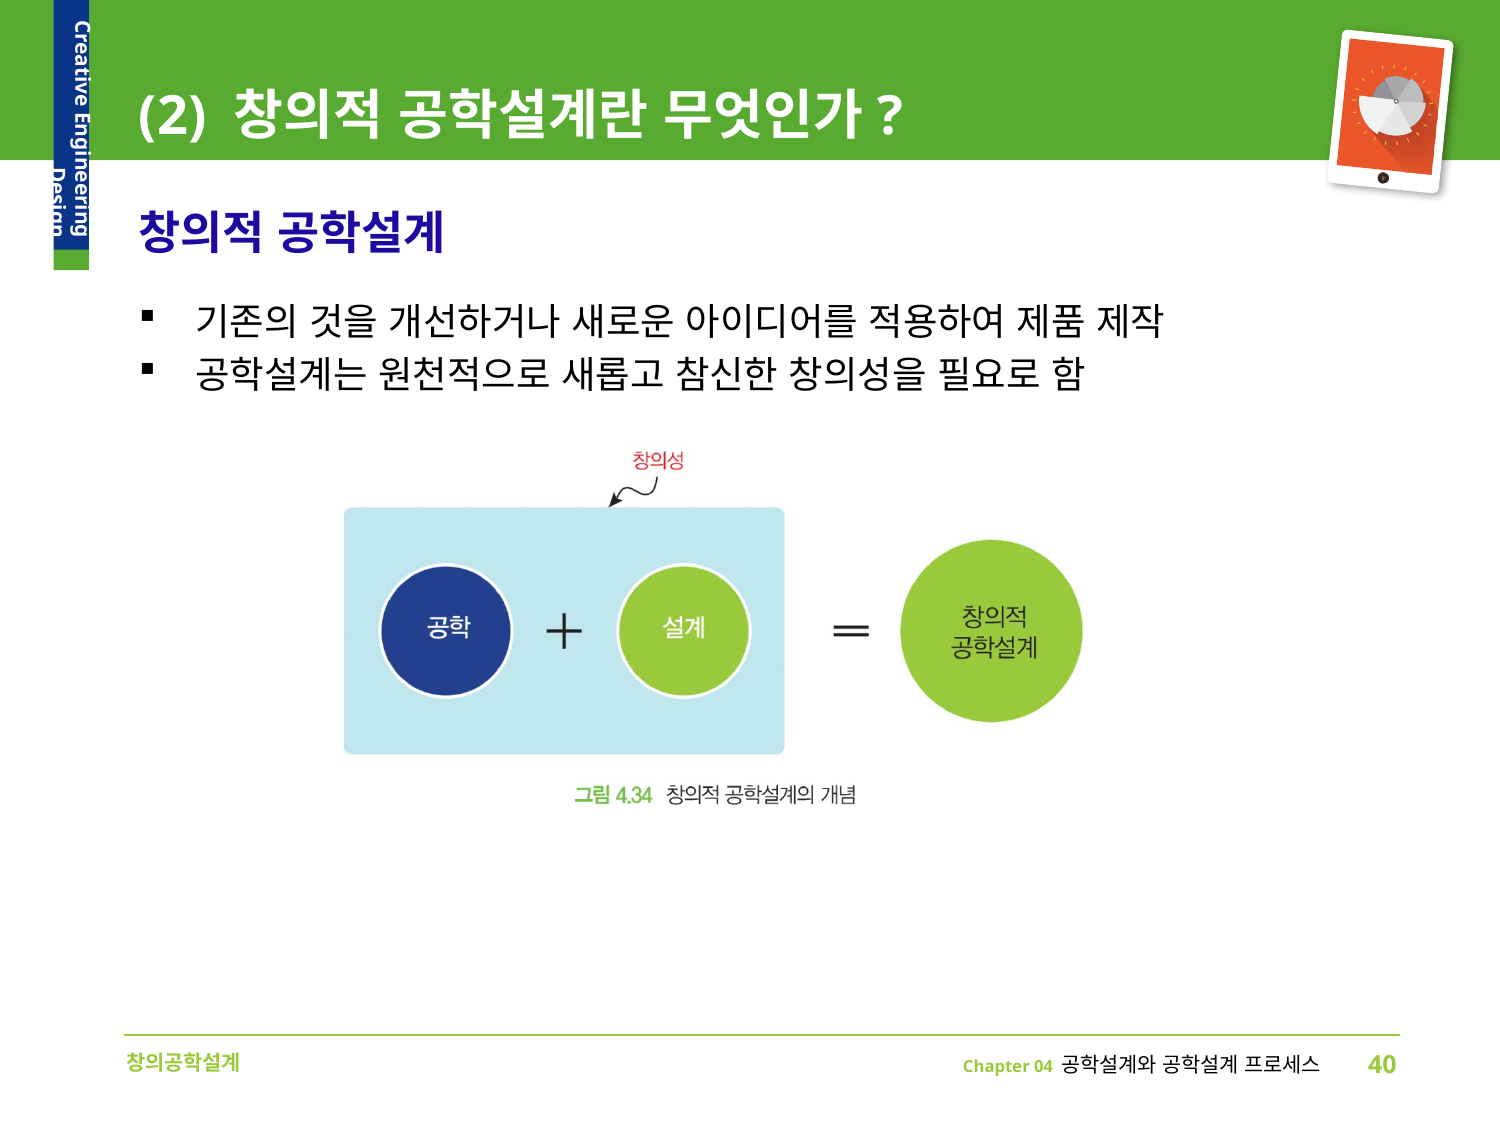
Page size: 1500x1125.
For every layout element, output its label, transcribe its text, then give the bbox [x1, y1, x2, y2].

list 기존의 것을 개선하거나 새로운 아이디어를 적용하여 제품 제작 공학설계는 원천적으로 새롭고 참신한 창의성을 필요로 함 [123, 290, 1400, 882]
title (2) 창의적 공학설계란 무엇인가? [123, 66, 1400, 159]
picture [265, 420, 1135, 828]
list 창의적 공학설계 [123, 196, 1400, 290]
